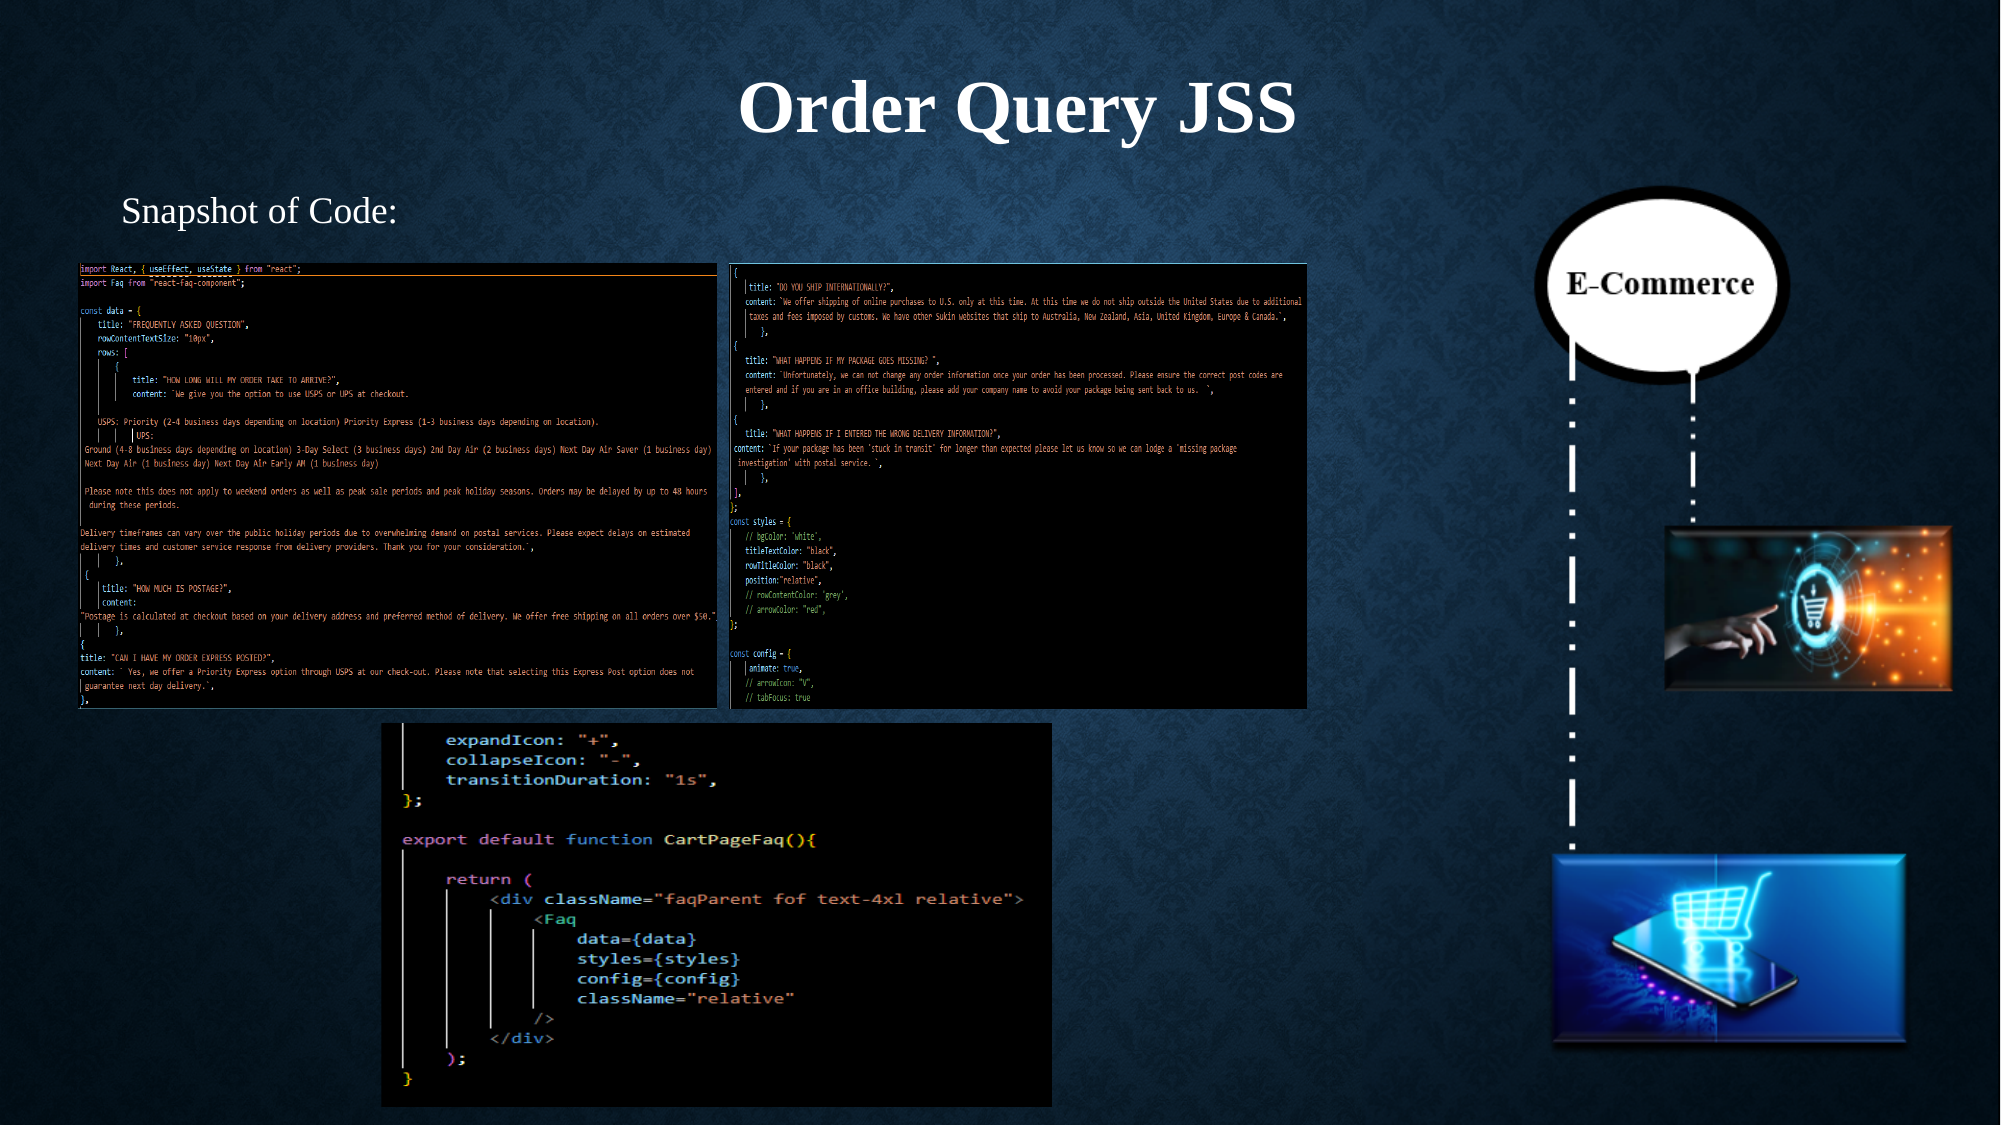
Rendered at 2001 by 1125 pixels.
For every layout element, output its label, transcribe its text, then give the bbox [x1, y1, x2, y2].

picture [380, 723, 1053, 1107]
text_box Snapshot of Code: [106, 178, 417, 239]
title Order Query JSS [168, 0, 1359, 218]
picture [729, 263, 1308, 709]
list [78, 263, 718, 709]
picture [1361, 0, 2000, 1125]
